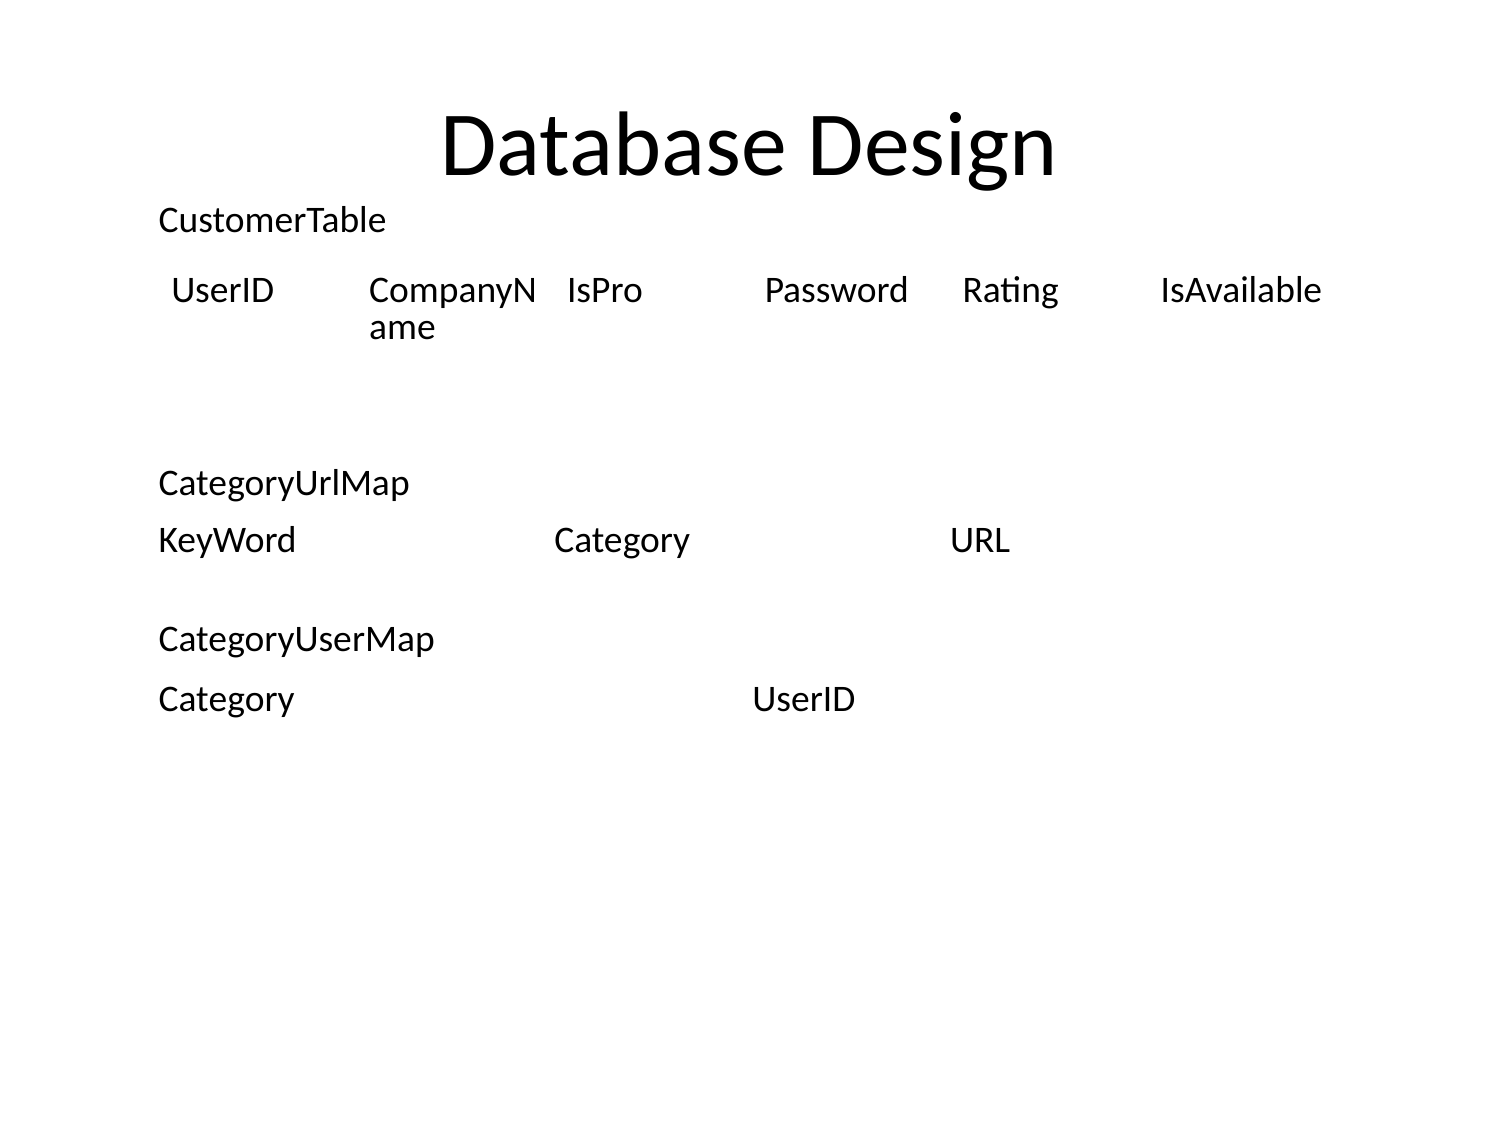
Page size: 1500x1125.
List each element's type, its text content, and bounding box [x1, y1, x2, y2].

table_header CompanyName [354, 280, 552, 365]
text_box CustomerTable [143, 180, 996, 280]
table_header KeyWord [144, 509, 540, 577]
table_header Rating [948, 259, 1146, 365]
table_header Password [750, 280, 948, 365]
table_header UserID [156, 280, 354, 365]
table_header Category [540, 509, 935, 577]
table_header IsAvailable [1146, 259, 1344, 365]
table_header URL [935, 509, 1331, 577]
text_box CategoryUrlMap [143, 442, 996, 543]
table_header IsPro [552, 280, 750, 365]
title Database Design [75, 45, 1425, 233]
table_header UserID [737, 669, 1331, 736]
text_box CategoryUserMap [143, 599, 996, 699]
table_header Category [144, 669, 737, 736]
